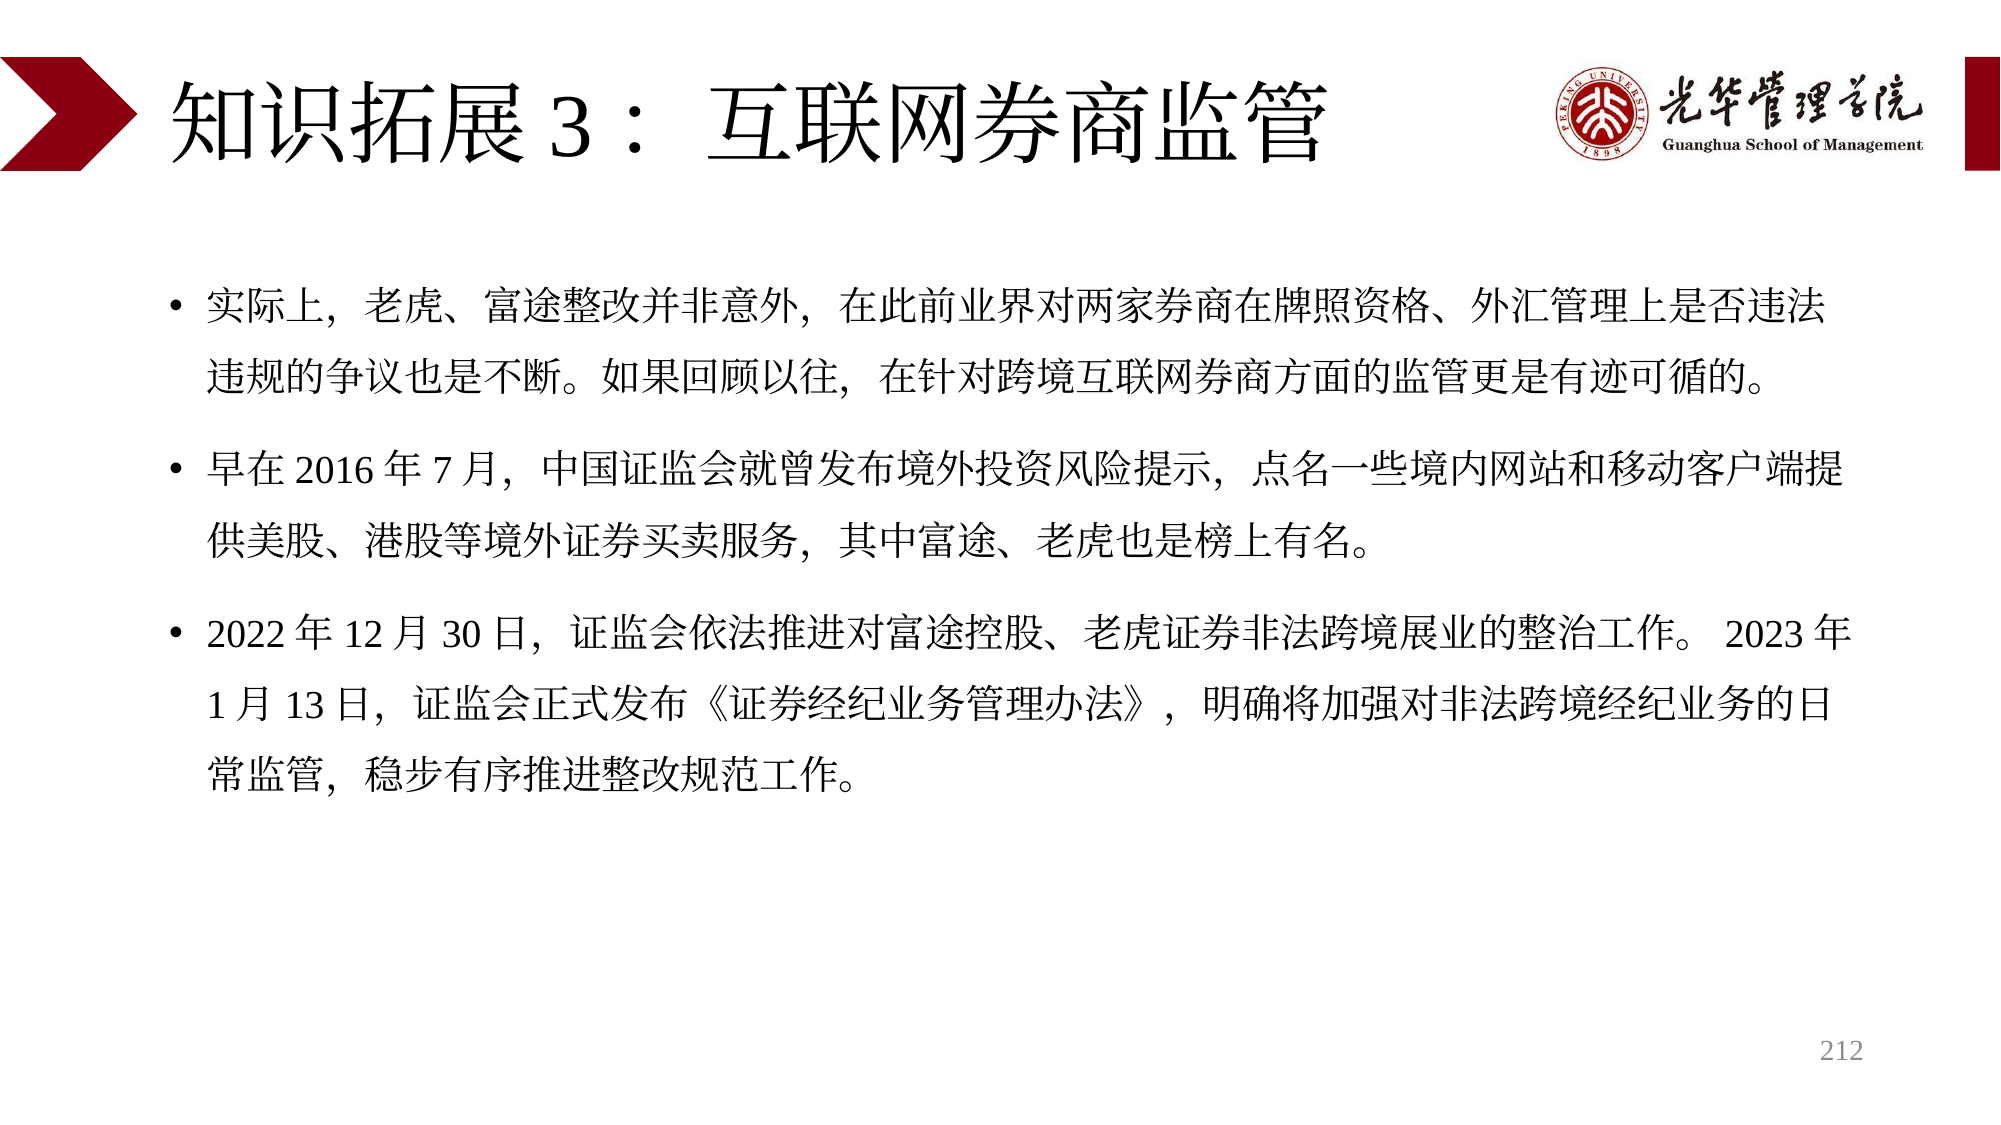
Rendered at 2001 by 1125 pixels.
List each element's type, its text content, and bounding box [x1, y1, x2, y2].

list 实际上，老虎、富途整改并非意外，在此前业界对两家券商在牌照资格、外汇管理上是否违法违规的争议也是不断。如果回顾以往，在针对跨境互联网券商方面的监管更是有迹可循的。 早在2016年7月，中国证监会就曾发布境外投资风险提示，点名一些境内网站和移动客户端提供美股、港股等境外证券买卖服务，其中富途、老虎也是榜上有名。 2022年12月30日，证监会依法推进对富途控股、老虎证券非法跨境展业的整治工作。2023年1月13日，证监会正式发布《证券经纪业务管理办法》，明确将加强对非法跨境经纪业务的日常监管，稳步有序推进整改规范工作。 [154, 249, 1880, 964]
picture [1507, 27, 1965, 200]
slide_number 212 [1429, 1018, 1880, 1079]
title 知识拓展3：互联网券商监管 [154, 59, 1537, 195]
